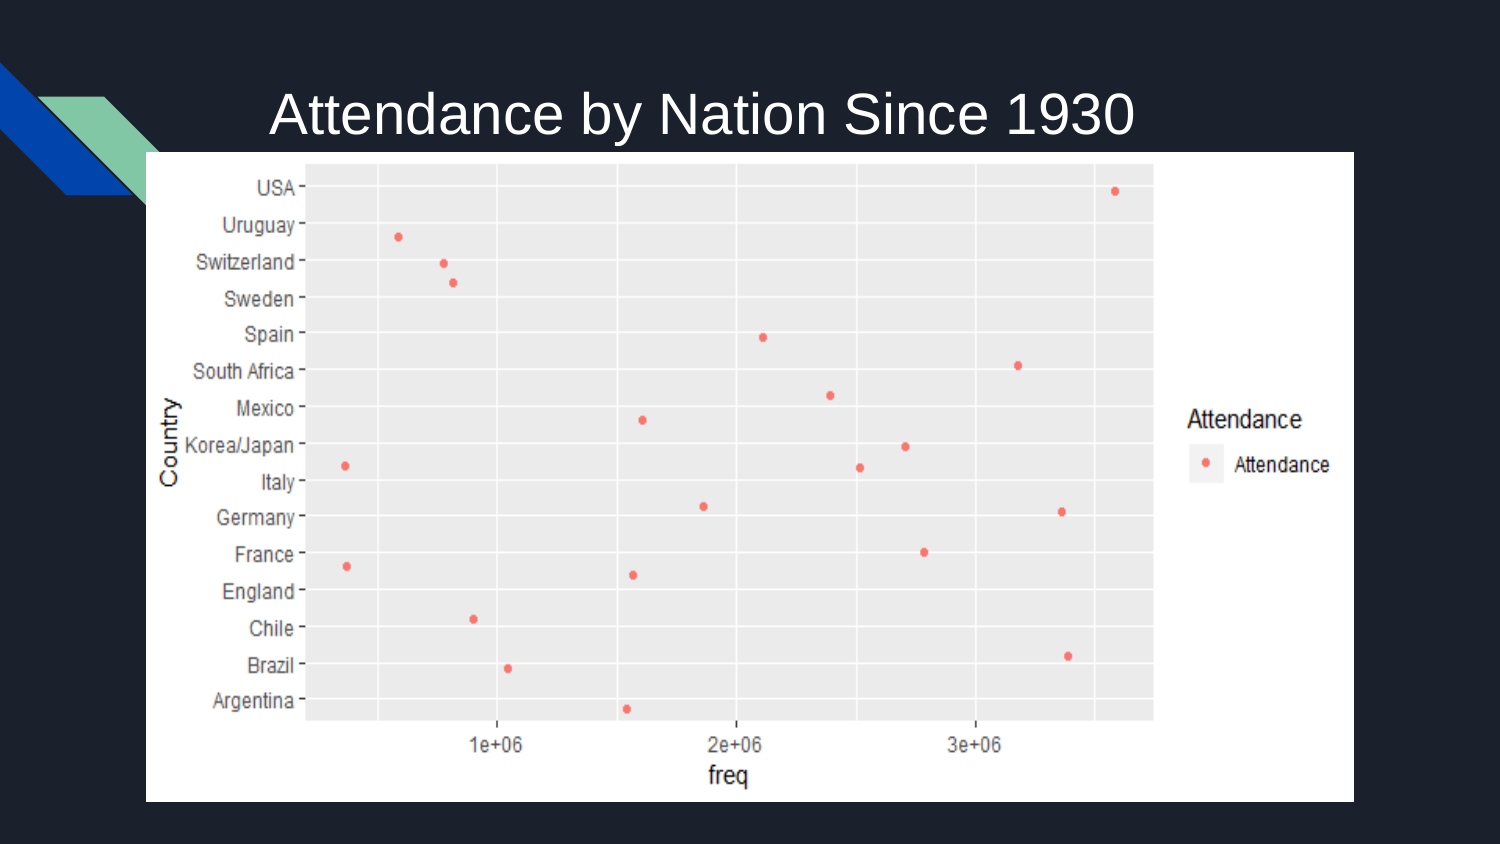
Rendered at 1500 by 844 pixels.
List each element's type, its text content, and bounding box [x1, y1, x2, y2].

text_box Attendance by Nation Since 1930 [108, 60, 1392, 183]
picture [146, 151, 1354, 802]
